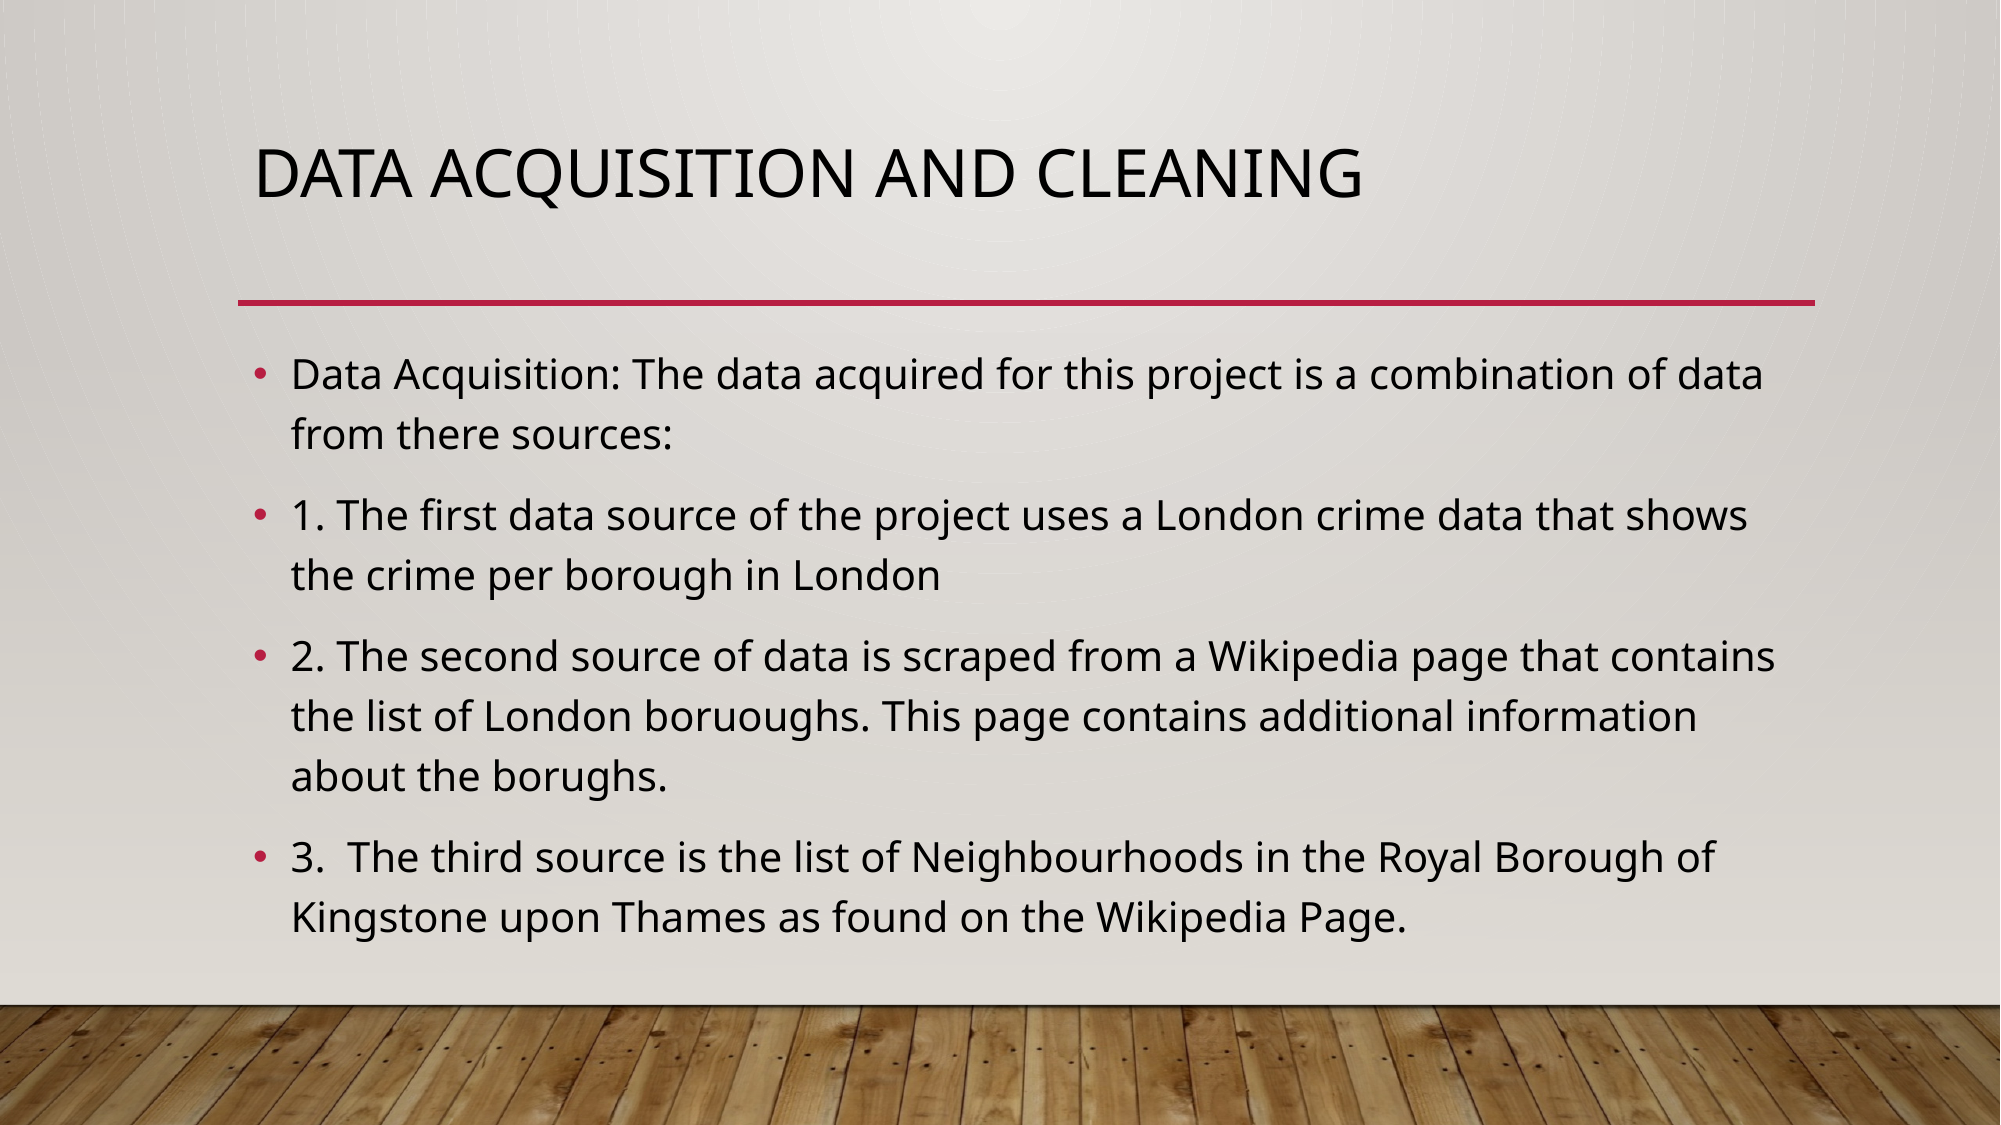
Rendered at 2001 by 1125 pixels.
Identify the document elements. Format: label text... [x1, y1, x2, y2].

title Data Acquisition and Cleaning [238, 131, 1814, 305]
list Data Acquisition: The data acquired for this project is a combination of data from there sources: 1. The first data source of the project uses a London crime data that shows the crime per borough in London 2. The second source of data is scraped from a Wikipedia page that contains the list of London boruoughs. This page contains additional information about the borughs. 3. The third source is the list of Neighbourhoods in the Royal Borough of Kingstone upon Thames as found on the Wikipedia Page. [238, 330, 1814, 897]
picture [0, 1005, 2000, 1125]
